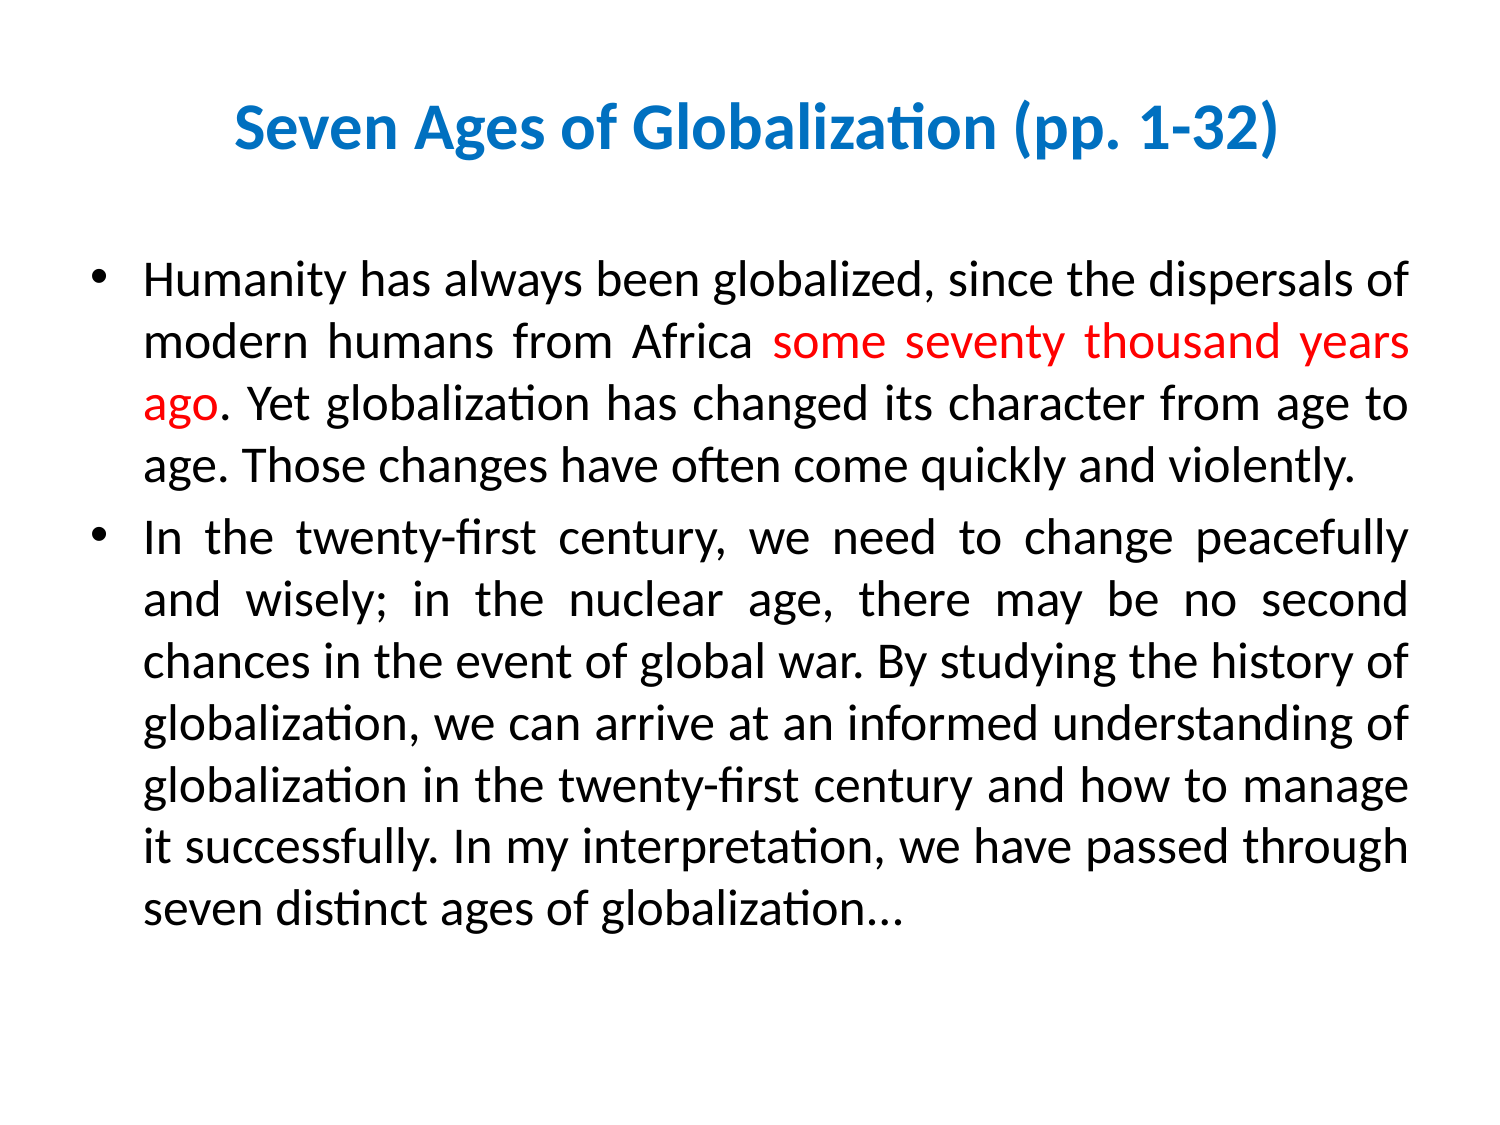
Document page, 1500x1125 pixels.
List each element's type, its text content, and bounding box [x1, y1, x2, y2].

list Humanity has always been globalized, since the dispersals of modern humans from Africa some seventy thousand years ago. Yet globalization has changed its character from age to age. Those changes have often come quickly and violently. In the twenty-first century, we need to change peacefully and wisely; in the nuclear age, there may be no second chances in the event of global war. By studying the history of globalization, we can arrive at an informed understanding of globalization in the twenty-first century and how to manage it successfully. In my interpretation, we have passed through seven distinct ages of globalization... [75, 237, 1425, 1038]
title Seven Ages of Globalization (pp. 1-32) [75, 45, 1425, 200]
